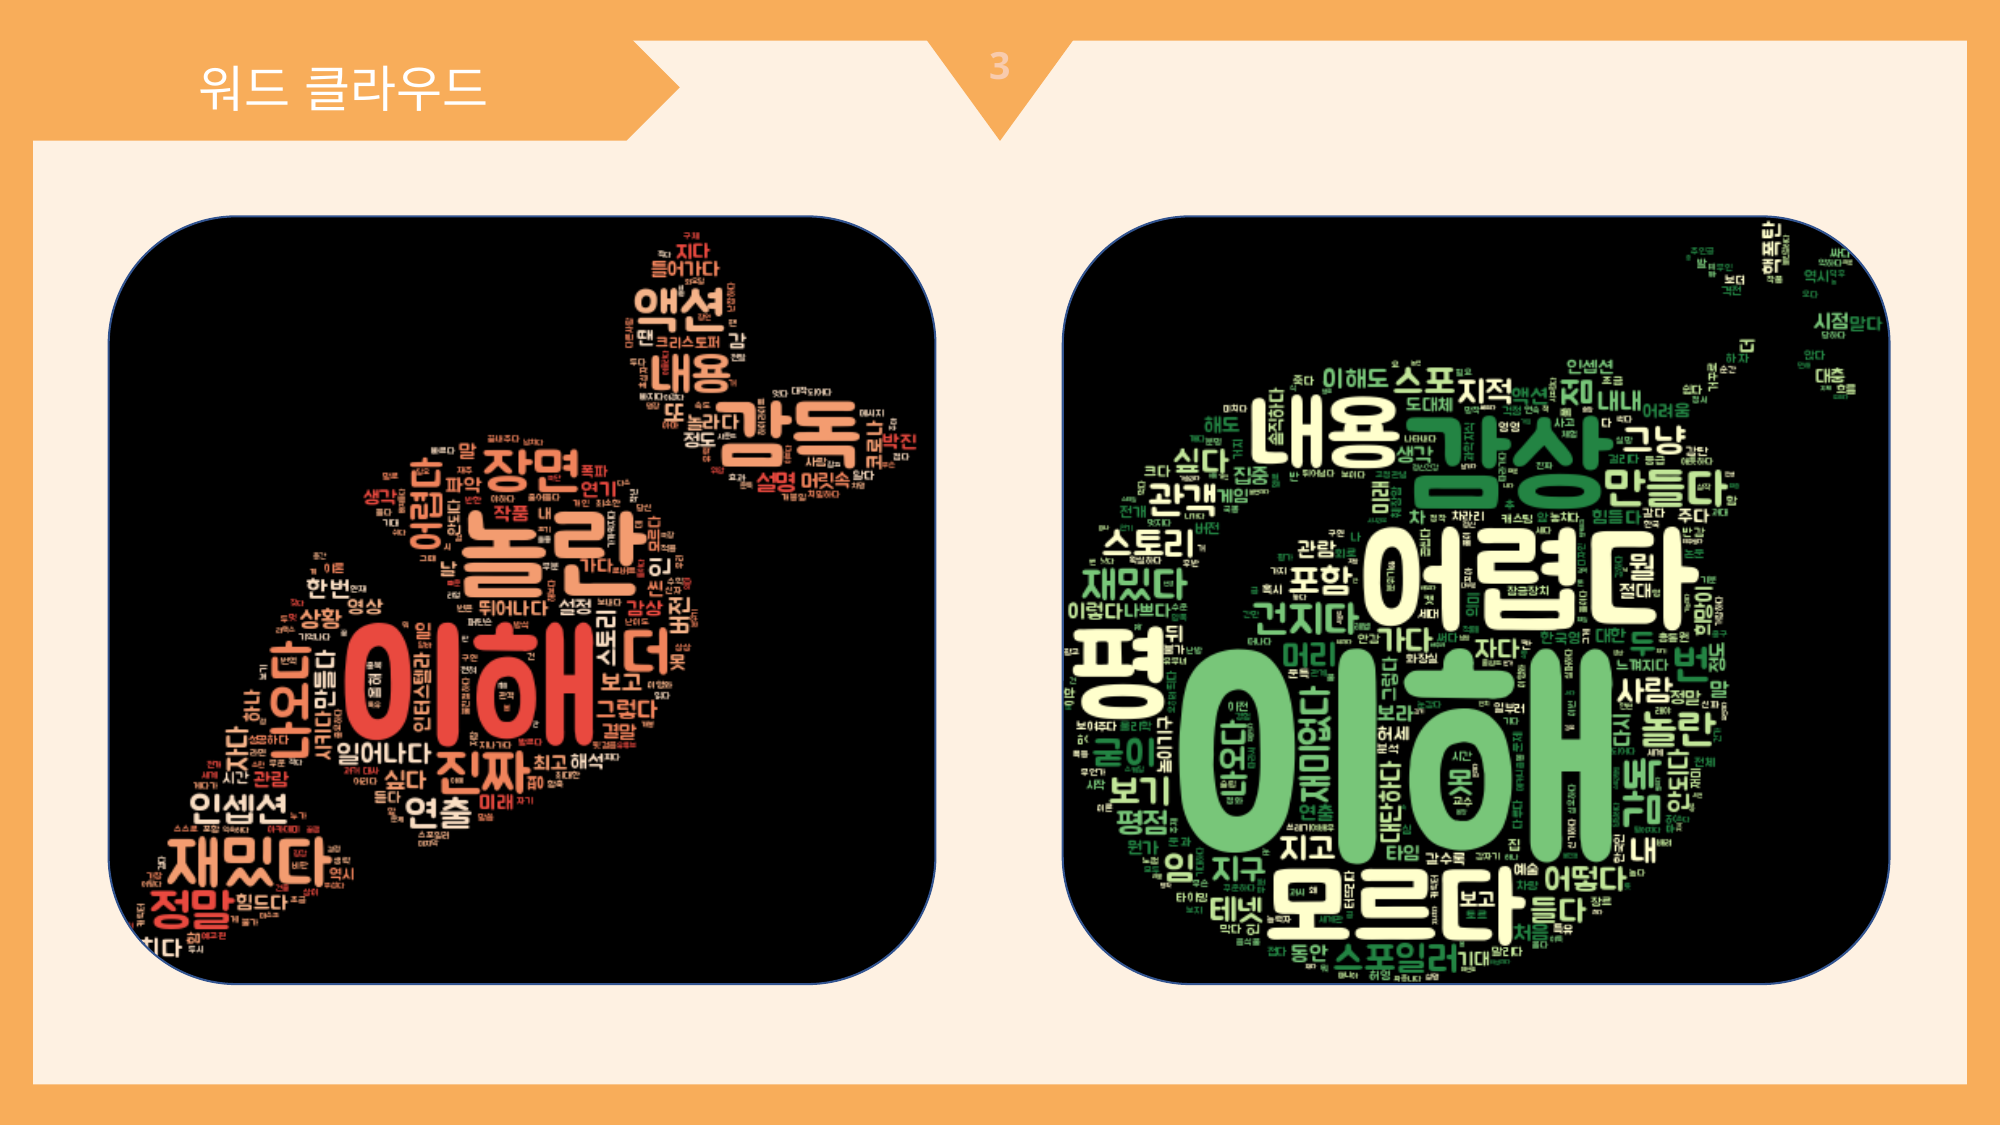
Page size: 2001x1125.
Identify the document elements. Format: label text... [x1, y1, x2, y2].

text_box [32, 40, 1968, 1085]
text_box [1061, 215, 1891, 986]
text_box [899, 2, 1101, 141]
text_box 워드 클라우드 [31, 33, 682, 142]
text_box [107, 215, 937, 986]
